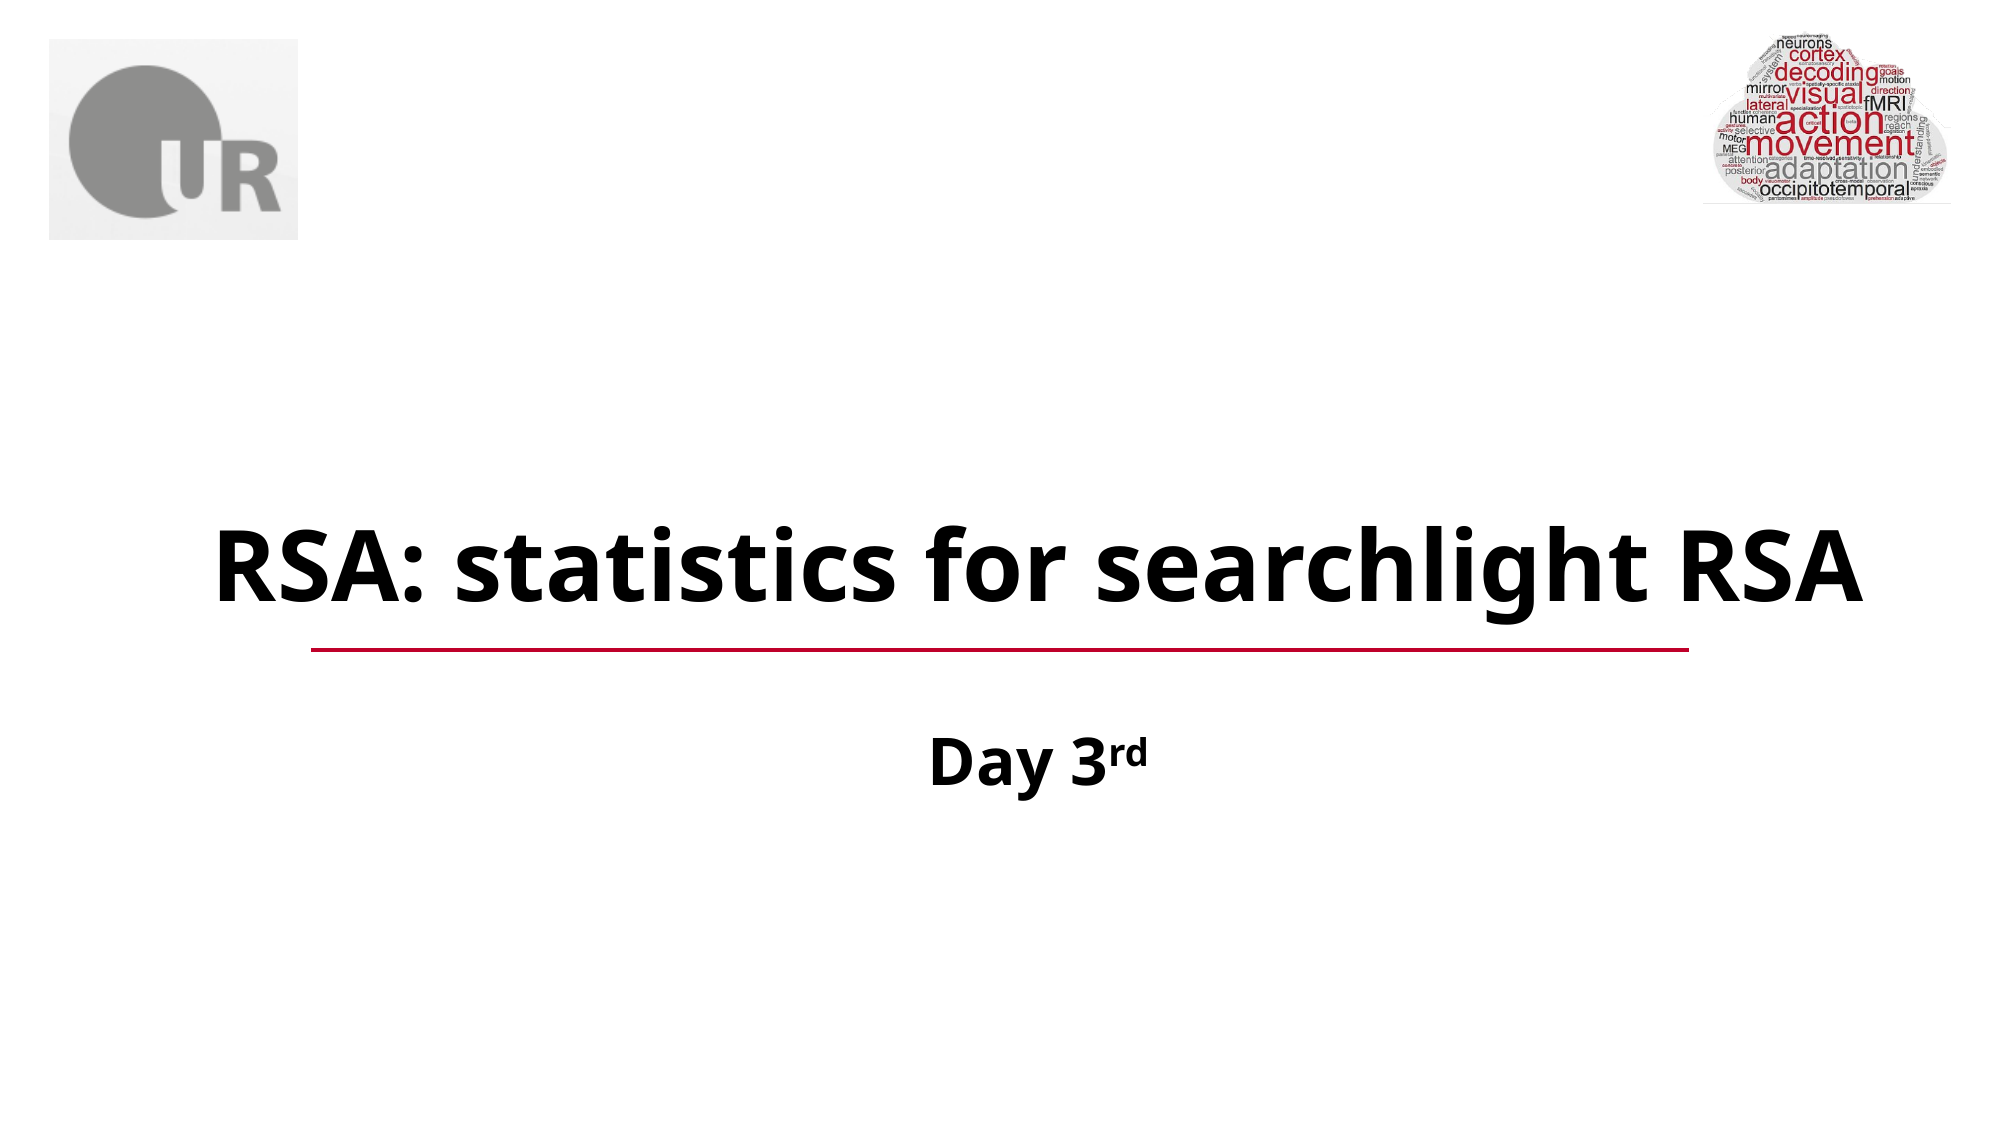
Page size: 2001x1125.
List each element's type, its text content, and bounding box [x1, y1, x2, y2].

picture [1703, 27, 1951, 204]
picture [49, 39, 298, 240]
title RSA: statistics for searchlight RSA Day 3rd [188, 415, 1889, 808]
